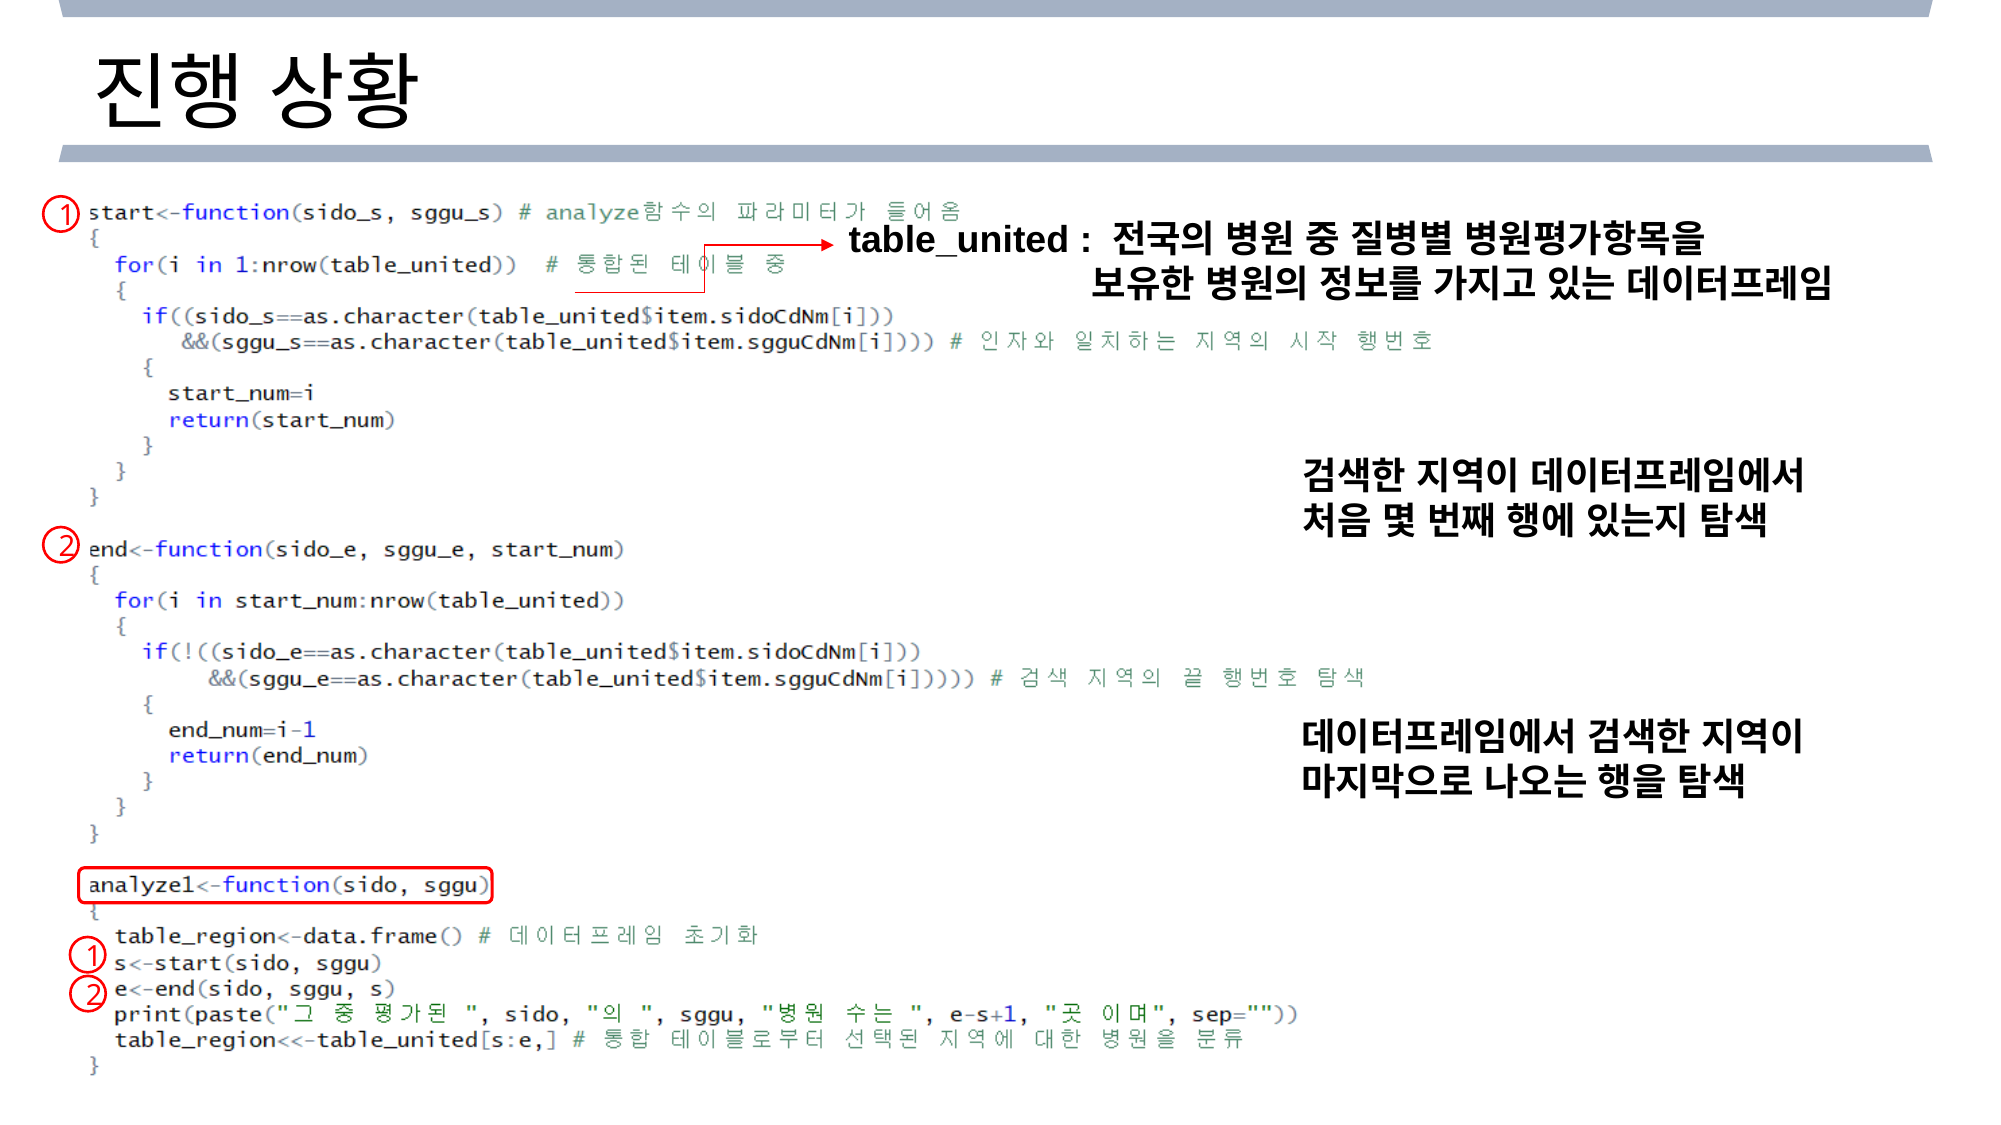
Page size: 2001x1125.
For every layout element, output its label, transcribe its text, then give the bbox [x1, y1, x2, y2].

text_box 진행 상황 [77, 31, 437, 143]
text_box 1 [42, 195, 80, 233]
text_box table_united : 전국의 병원 중 질병별 병원평가항목을 보유한 병원의 정보를 가지고 있는 데이터프레임 [1435, 208, 1981, 313]
text_box [57, 143, 1935, 164]
text_box 2 [69, 974, 90, 1013]
text_box 1 [68, 935, 90, 974]
text_box 데이터프레임에서 검색한 지역이 마지막으로 나오는 행을 탐색 [1435, 705, 1821, 811]
text_box 검색한 지역이 데이터프레임에서 처음 몇 번째 행에 있는지 탐색 [1435, 444, 1833, 550]
text_box [77, 866, 90, 904]
text_box 2 [42, 525, 80, 564]
picture [90, 196, 1435, 1083]
text_box [57, 0, 1934, 19]
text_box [574, 244, 834, 293]
